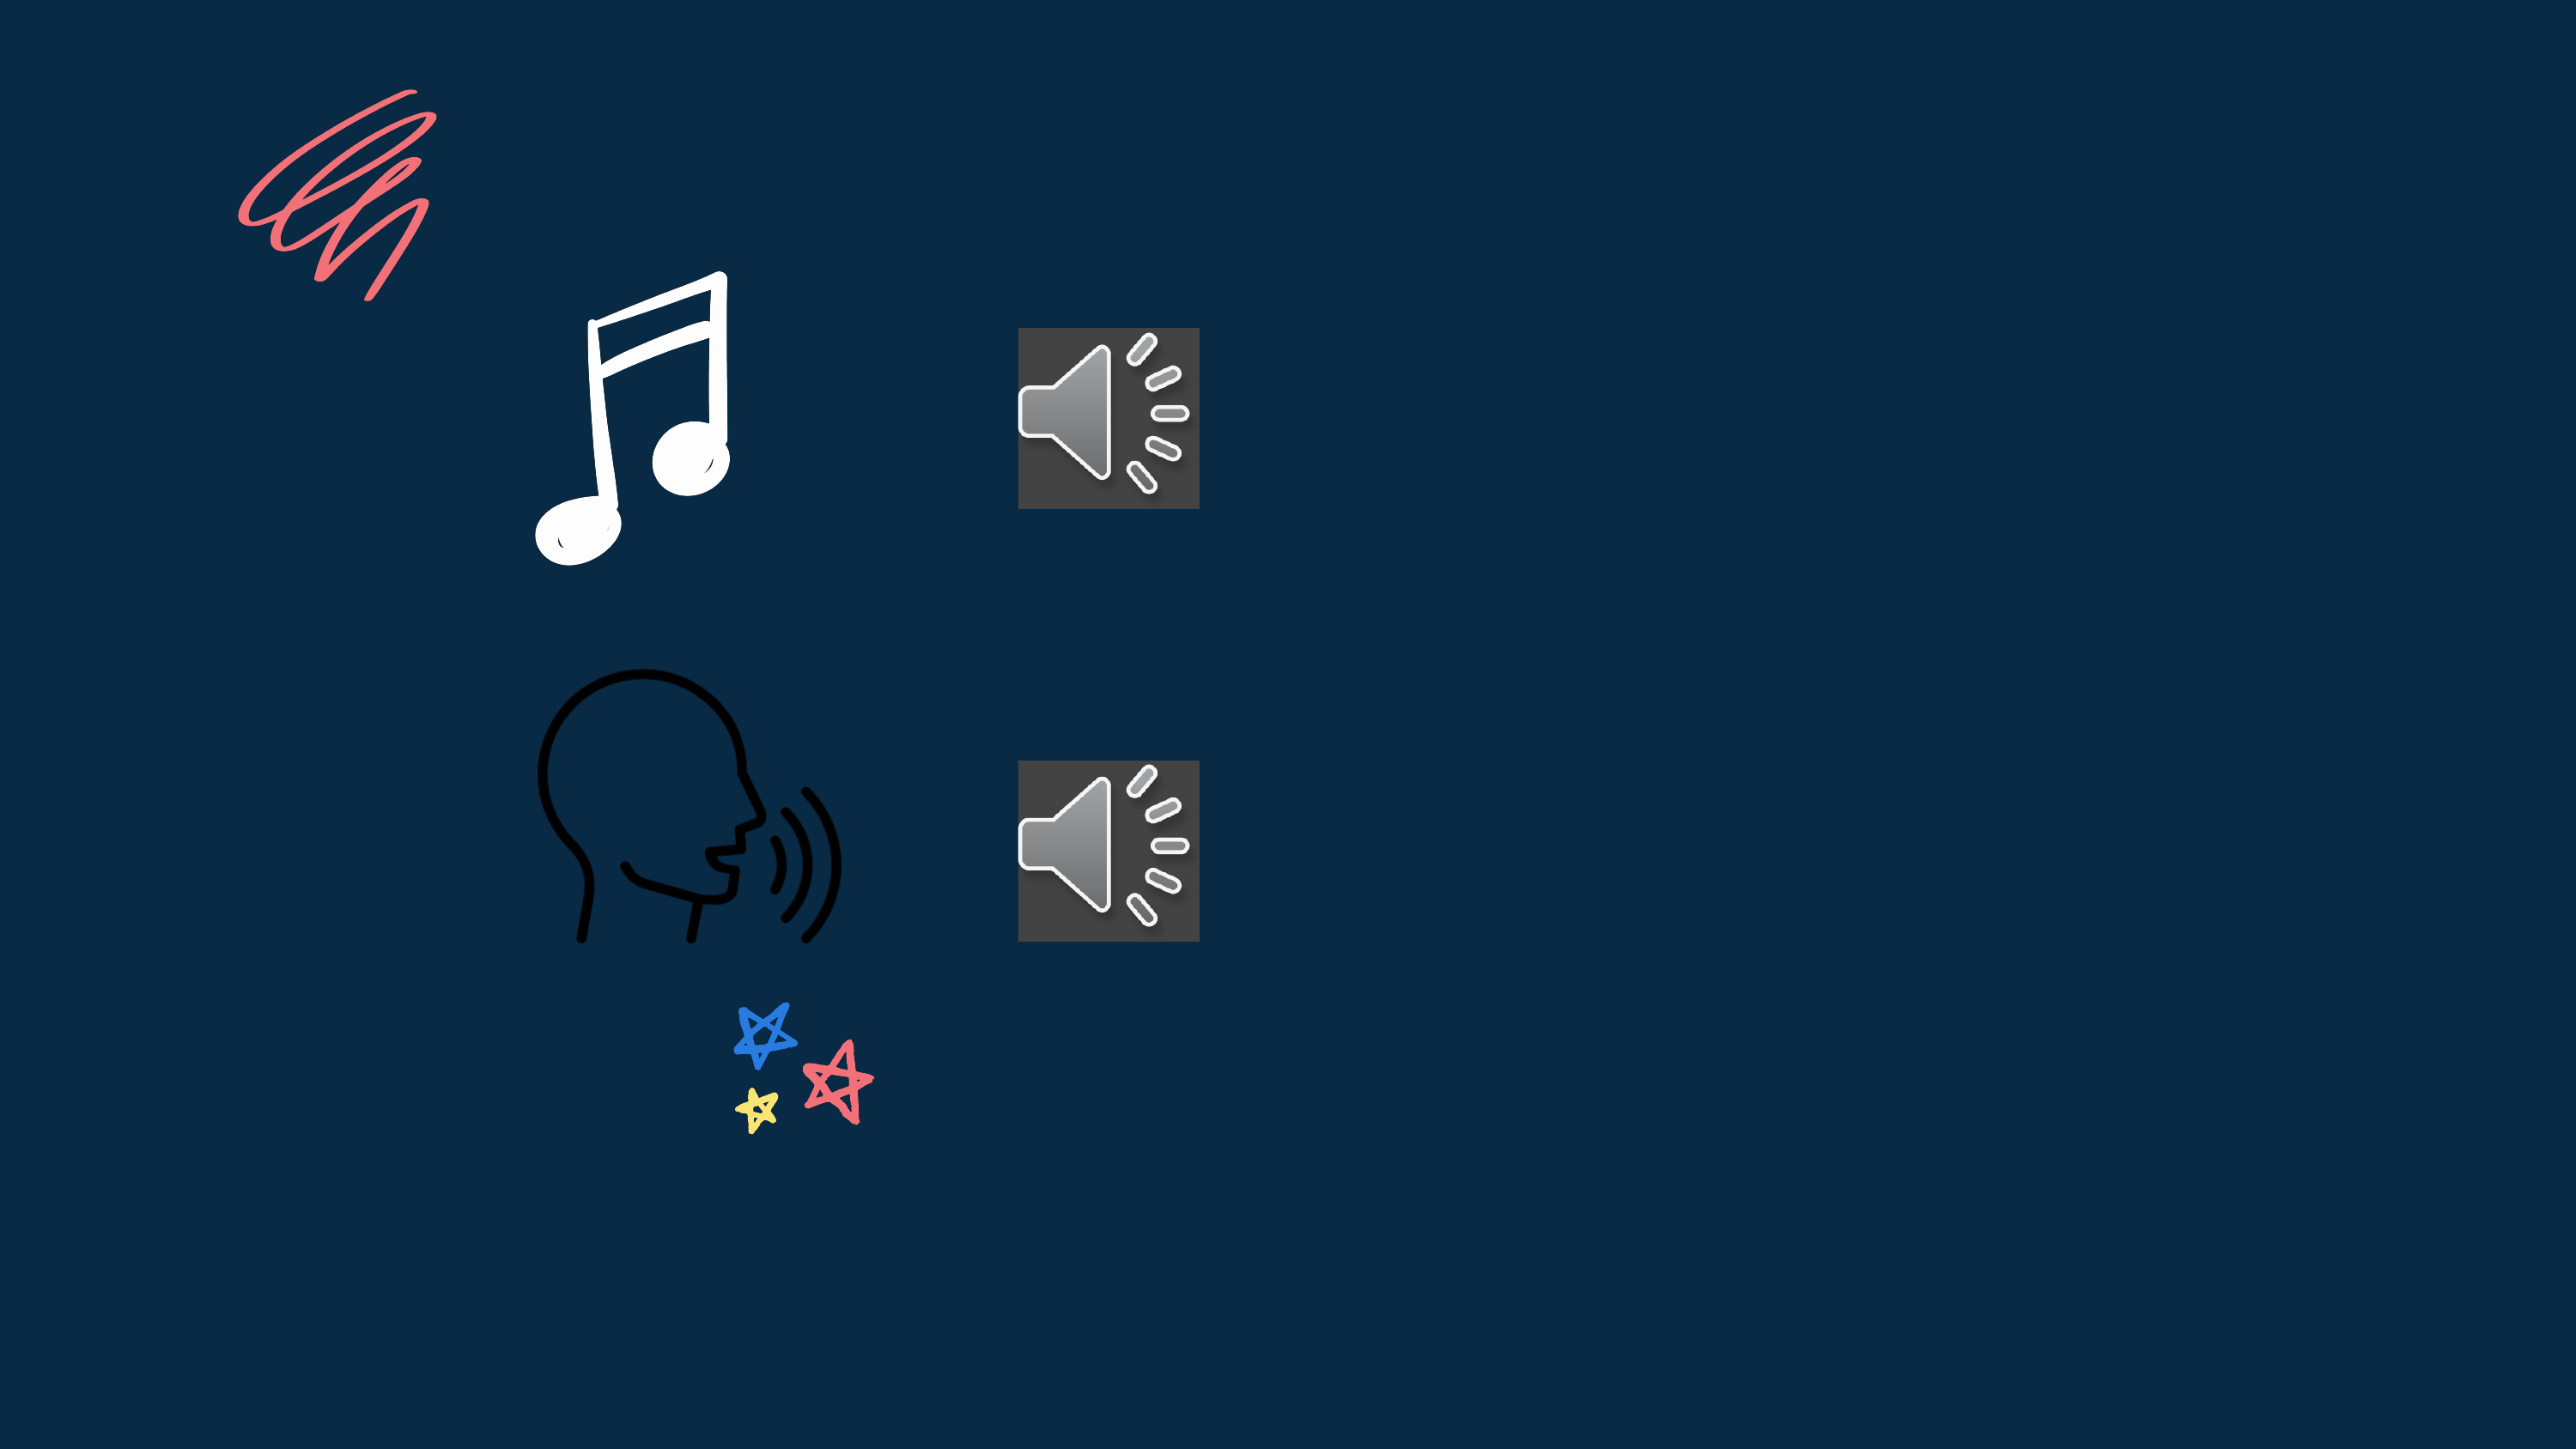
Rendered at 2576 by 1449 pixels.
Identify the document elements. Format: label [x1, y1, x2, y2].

picture [685, 980, 894, 1180]
picture [528, 669, 841, 948]
picture [1017, 326, 1200, 510]
picture [237, 89, 438, 301]
picture [1017, 759, 1200, 943]
picture [528, 270, 731, 571]
